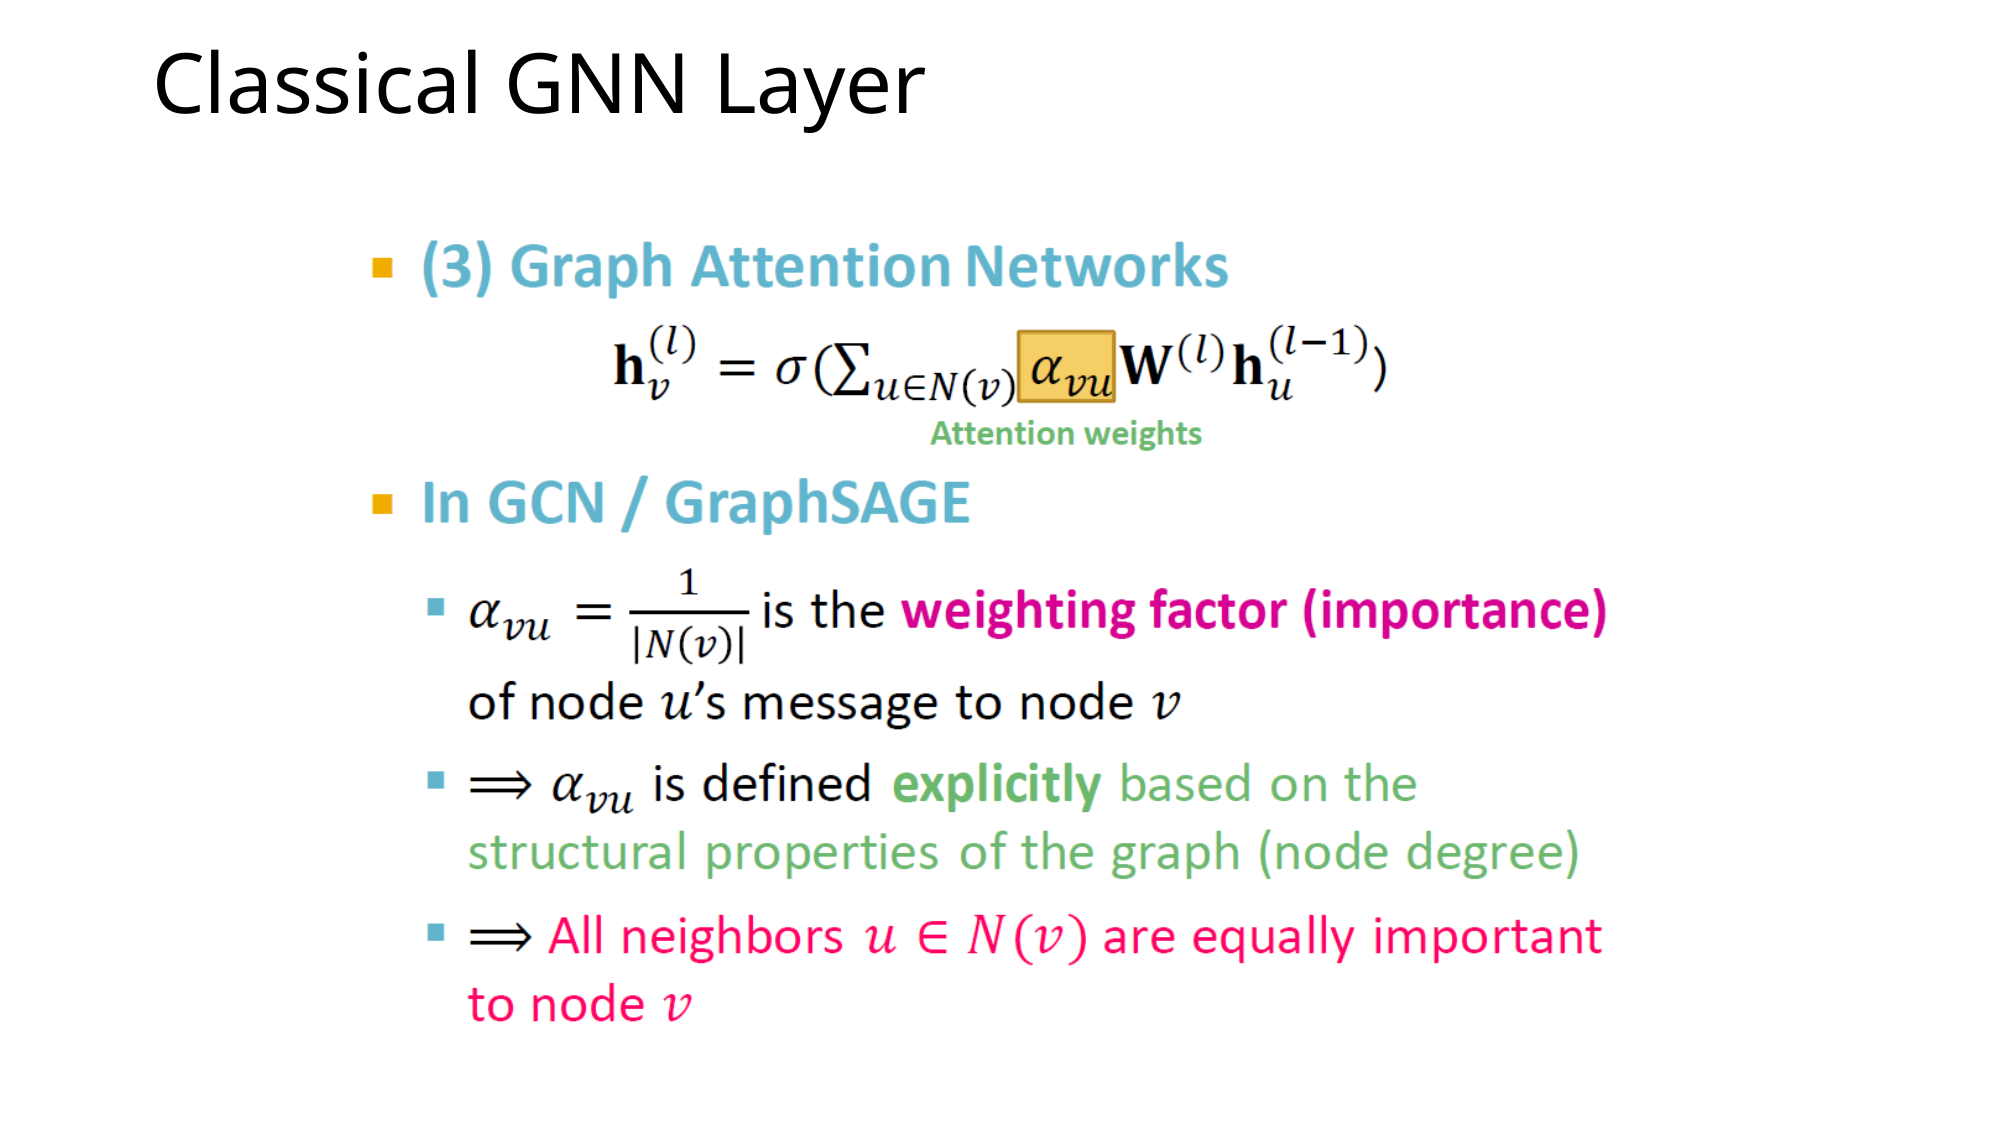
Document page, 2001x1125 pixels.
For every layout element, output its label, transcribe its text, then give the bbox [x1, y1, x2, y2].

title Classical GNN Layer [137, 0, 1863, 196]
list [351, 227, 1649, 1061]
